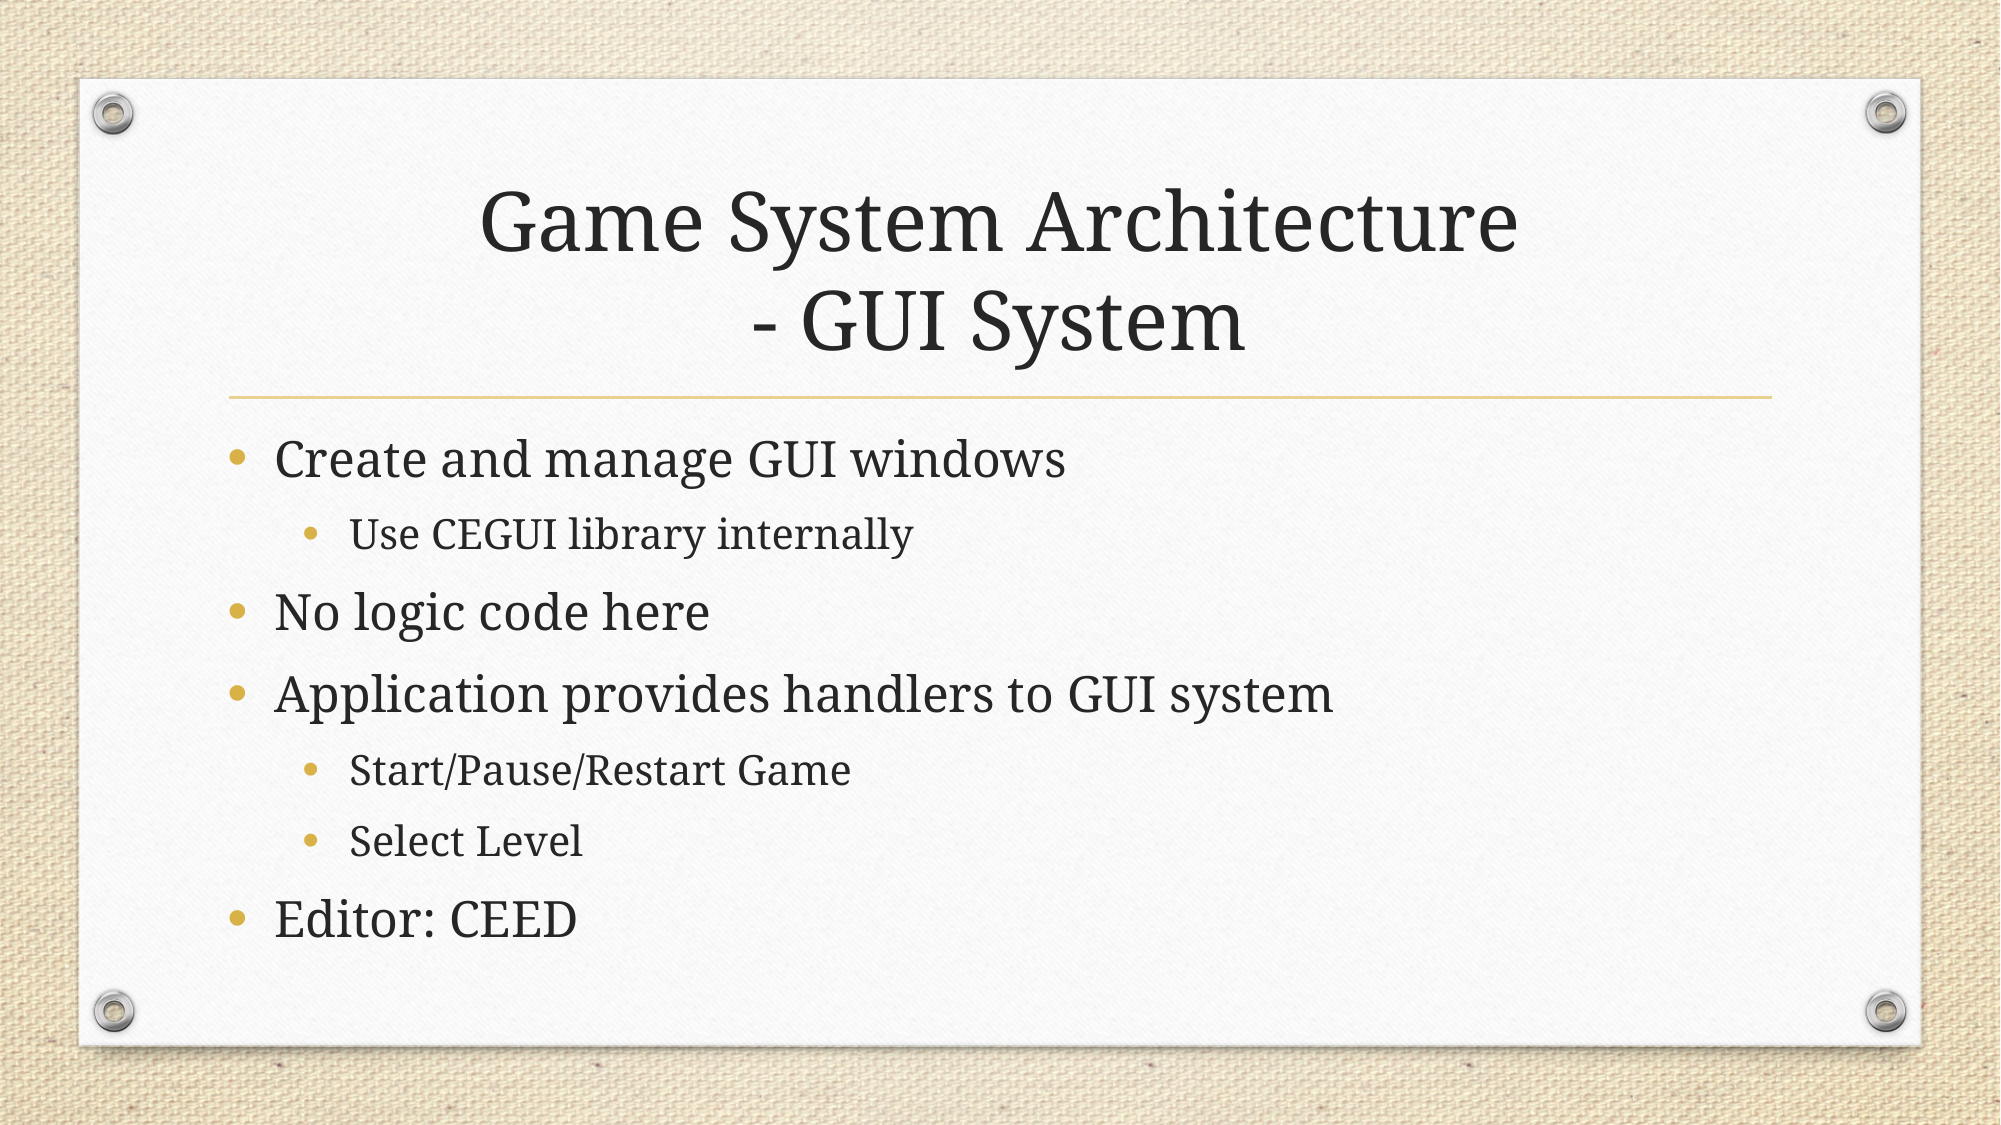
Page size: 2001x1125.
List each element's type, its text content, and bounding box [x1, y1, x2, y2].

list Create and manage GUI windows Use CEGUI library internally No logic code here Application provides handlers to GUI system Start/Pause/Restart Game Select Level Editor: CEED [212, 419, 1788, 964]
title Game System Architecture - GUI System [212, 161, 1788, 375]
picture [0, 0, 2001, 1125]
